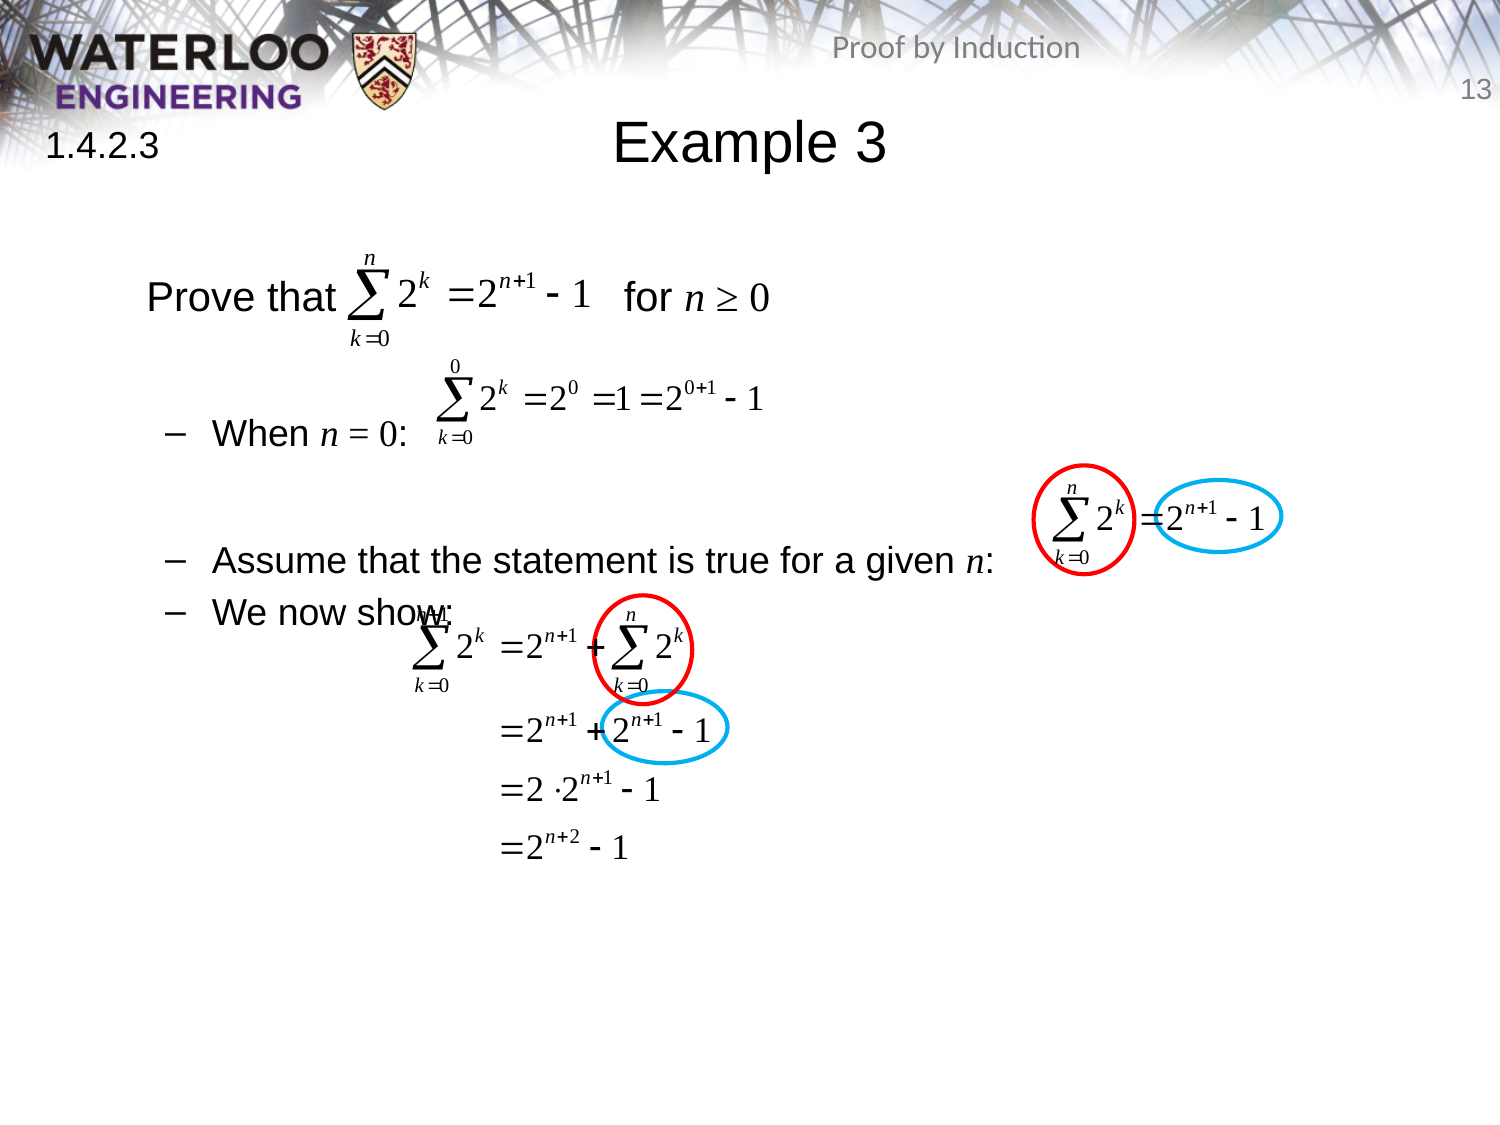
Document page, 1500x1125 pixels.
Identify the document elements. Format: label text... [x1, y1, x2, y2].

text_box [1031, 485, 1042, 554]
text_box [715, 702, 730, 750]
title Example 3 [74, 44, 1426, 233]
picture [0, 0, 1500, 1125]
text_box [341, 238, 597, 356]
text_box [430, 349, 768, 453]
text_box [1276, 498, 1284, 534]
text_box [492, 701, 715, 868]
text_box [1060, 463, 1108, 469]
list Prove that for n ≥ 0 When n = 0: Assume that the statement is true for a given n: We now show: [74, 262, 1426, 1006]
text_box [1047, 470, 1270, 573]
text_box 1.4.2.3 [30, 113, 175, 174]
text_box [700, 695, 711, 700]
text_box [407, 597, 696, 701]
